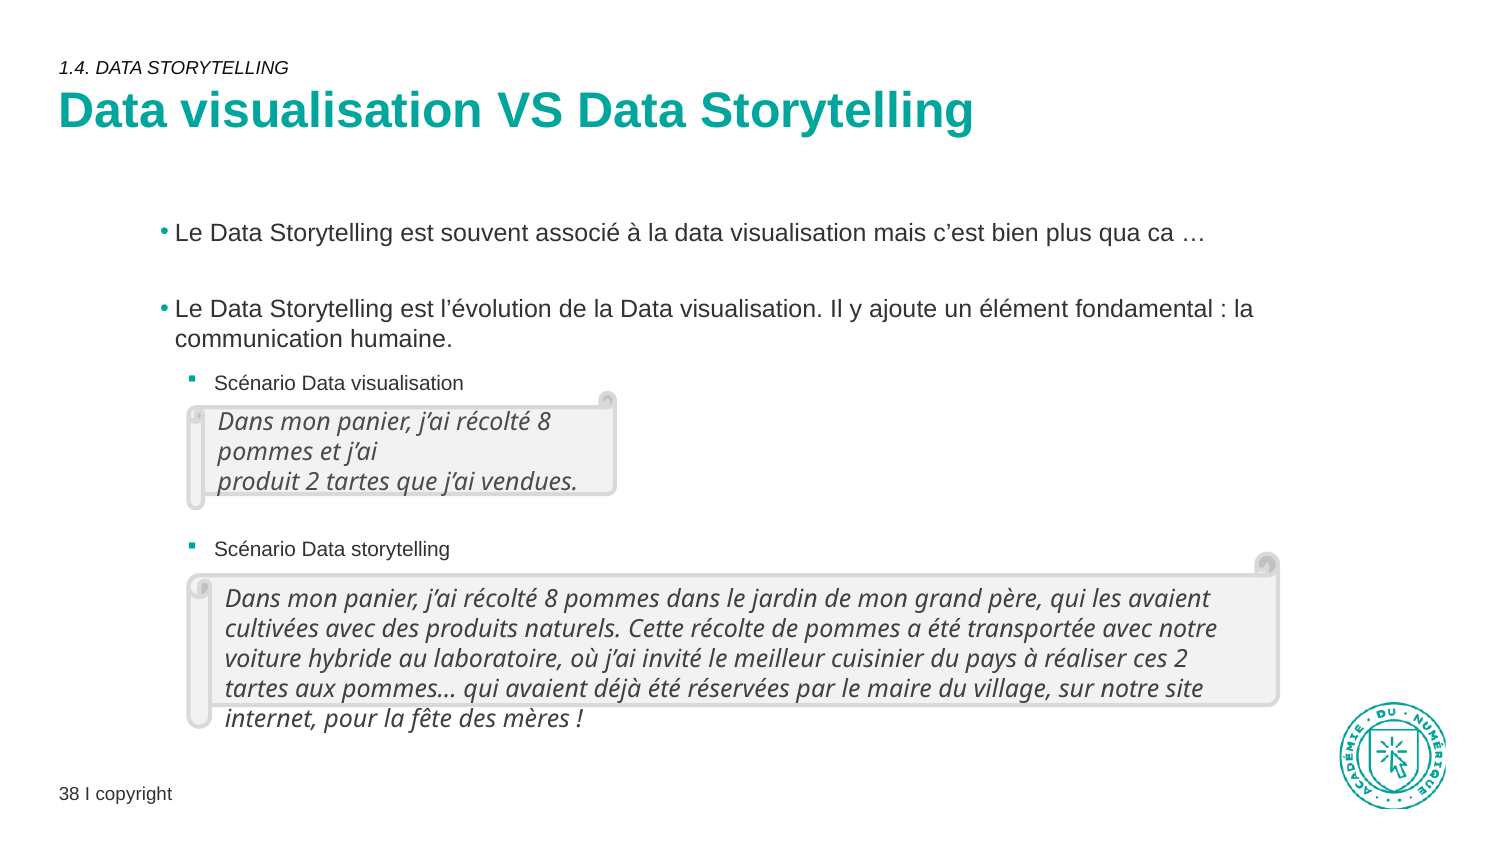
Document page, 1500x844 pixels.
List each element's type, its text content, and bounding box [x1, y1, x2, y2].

text_box Data visualisation VS Data Storytelling [58, 77, 1446, 155]
text_box 1.4. DATA STORYTELLING [58, 55, 650, 77]
text_box Dans mon panier, j’ai récolté 8 pommes dans le jardin de mon grand père, qui les avaient cultivées avec des produits naturels. Cette récolte de pommes a été transportée avec notre voiture hybride au laboratoire, où j’ai invité le meilleur cuisinier du pays à réaliser ces 2 tartes aux pommes… qui avaient déjà été réservées par le maire du village, sur notre site internet, pour la fête des mères ! [186, 551, 1281, 729]
text_box Le Data Storytelling est souvent associé à la data visualisation mais c’est bien plus qua ca … Le Data Storytelling est l’évolution de la Data visualisation. Il y ajoute un élément fondamental : la communication humaine. Scénario Data visualisation Scénario Data storytelling [160, 216, 1293, 549]
text_box Dans mon panier, j’ai récolté 8 pommes et j’ai produit 2 tartes que j’ai vendues. [186, 390, 617, 511]
